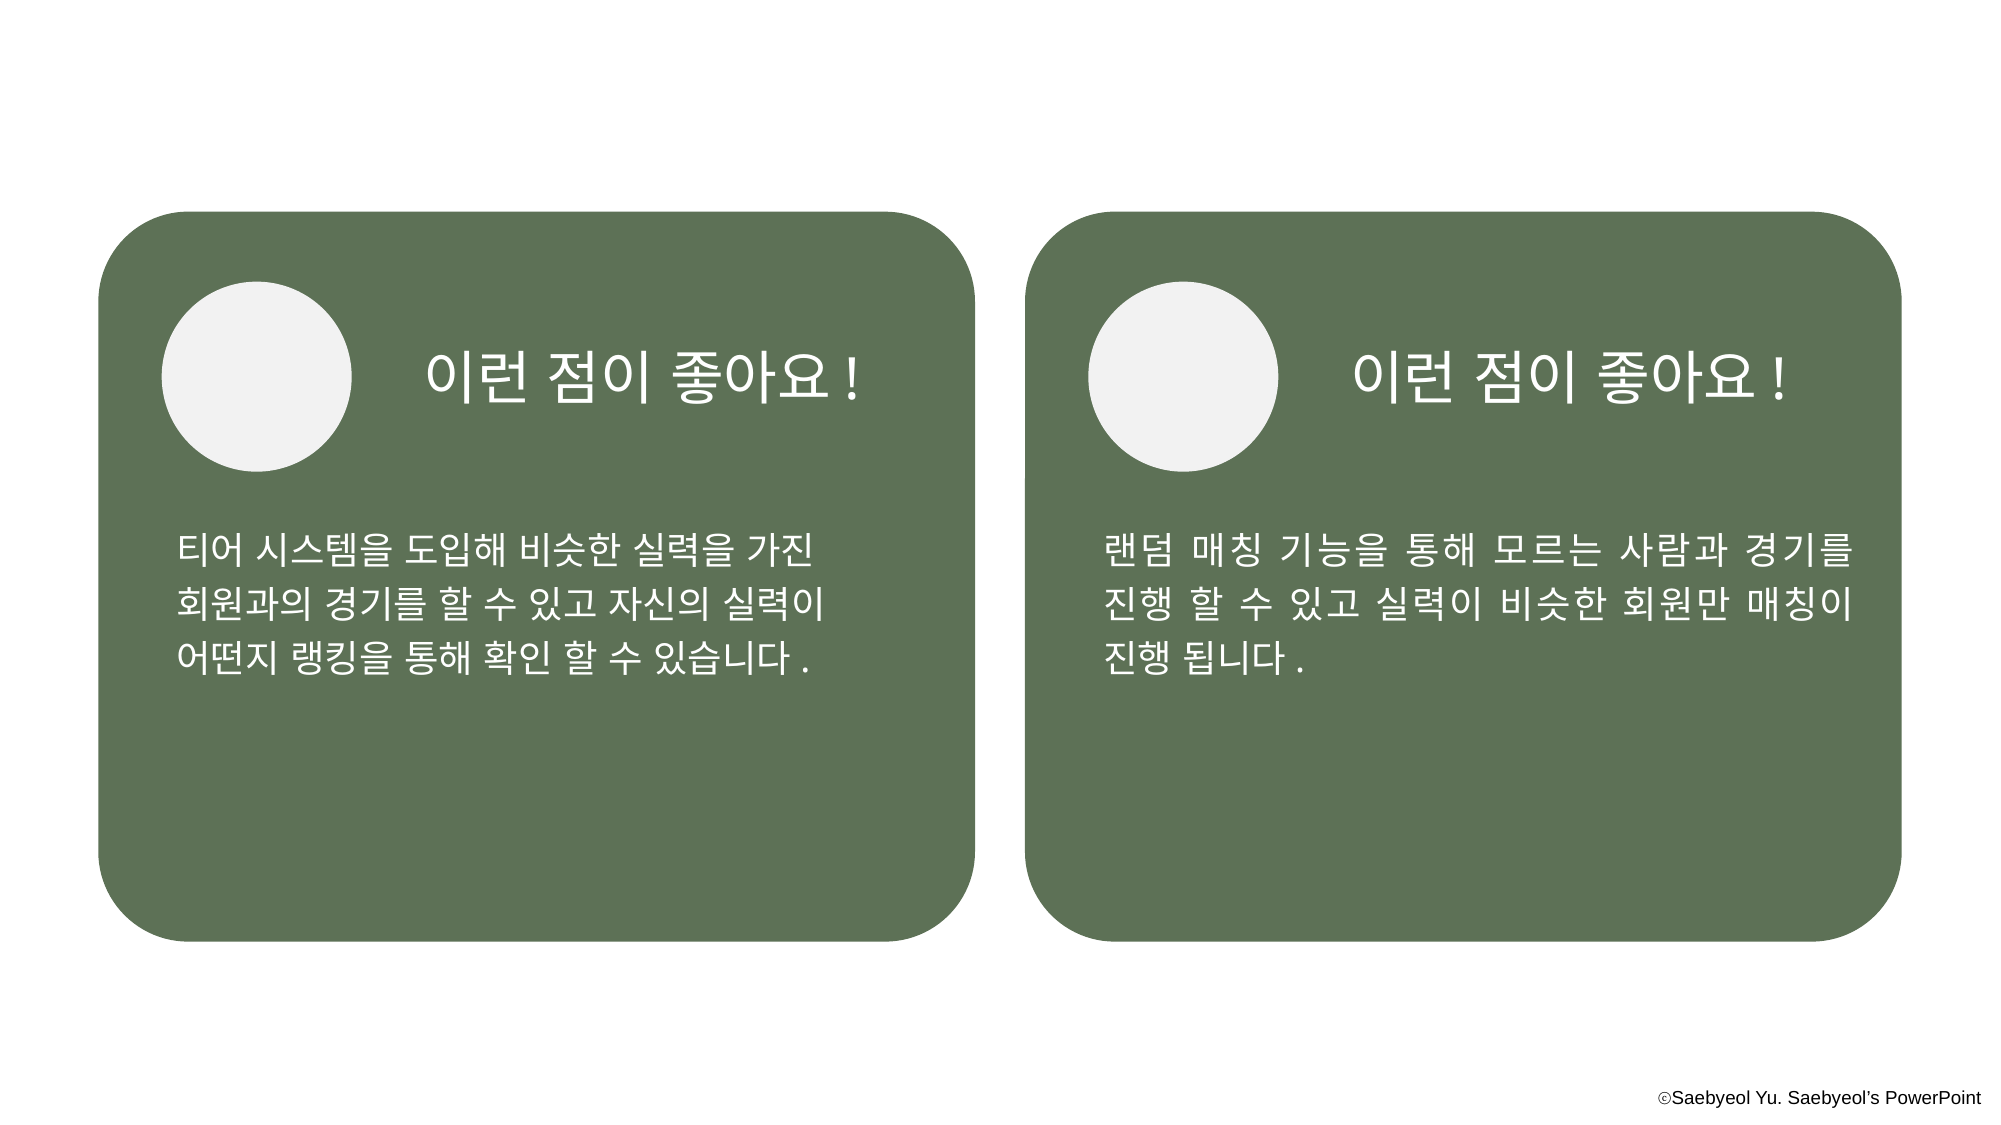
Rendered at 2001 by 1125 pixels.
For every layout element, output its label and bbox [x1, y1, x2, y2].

text_box [1024, 211, 1902, 942]
text_box [98, 211, 975, 942]
